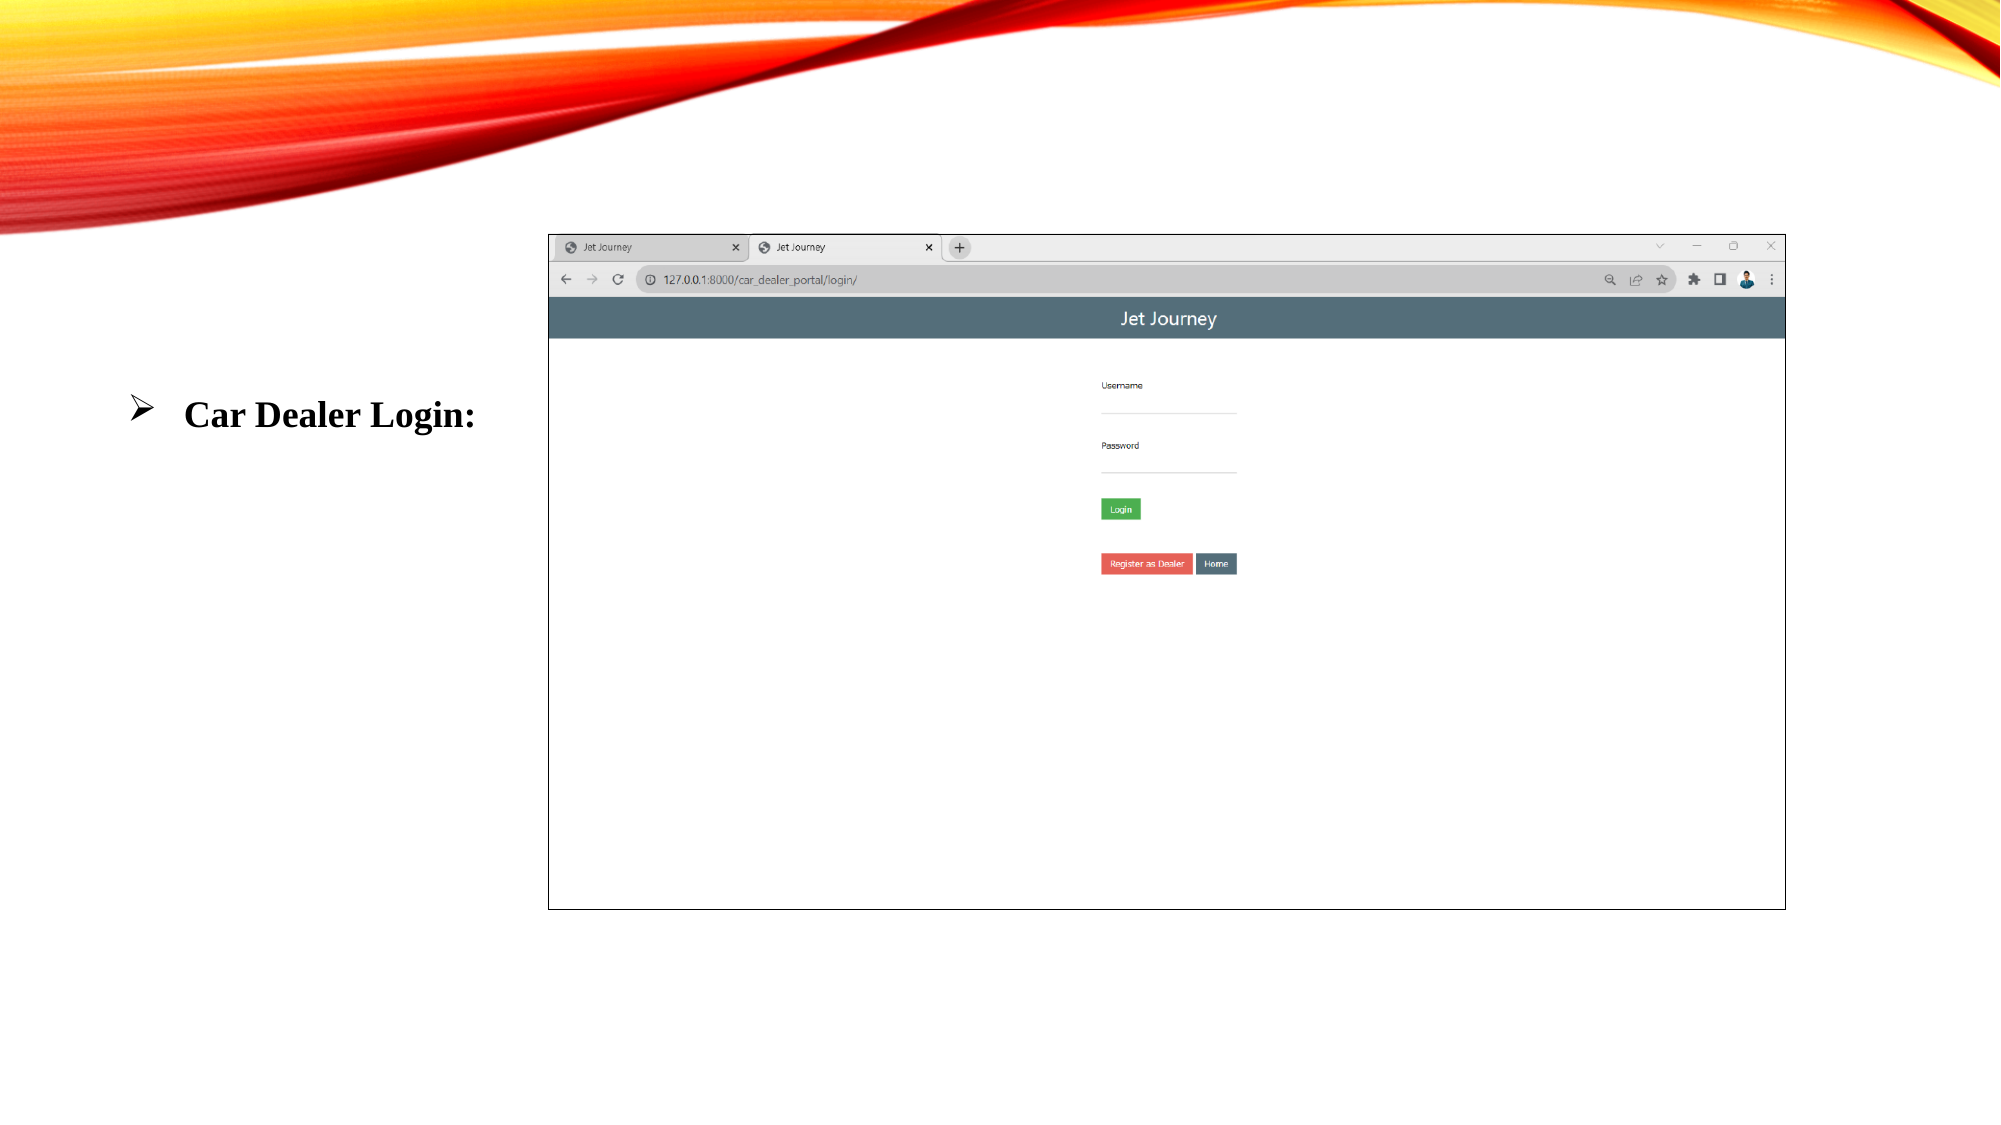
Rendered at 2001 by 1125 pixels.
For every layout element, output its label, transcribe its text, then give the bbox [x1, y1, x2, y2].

list Car Dealer Login: [112, 360, 1888, 1021]
picture [0, 0, 2000, 910]
